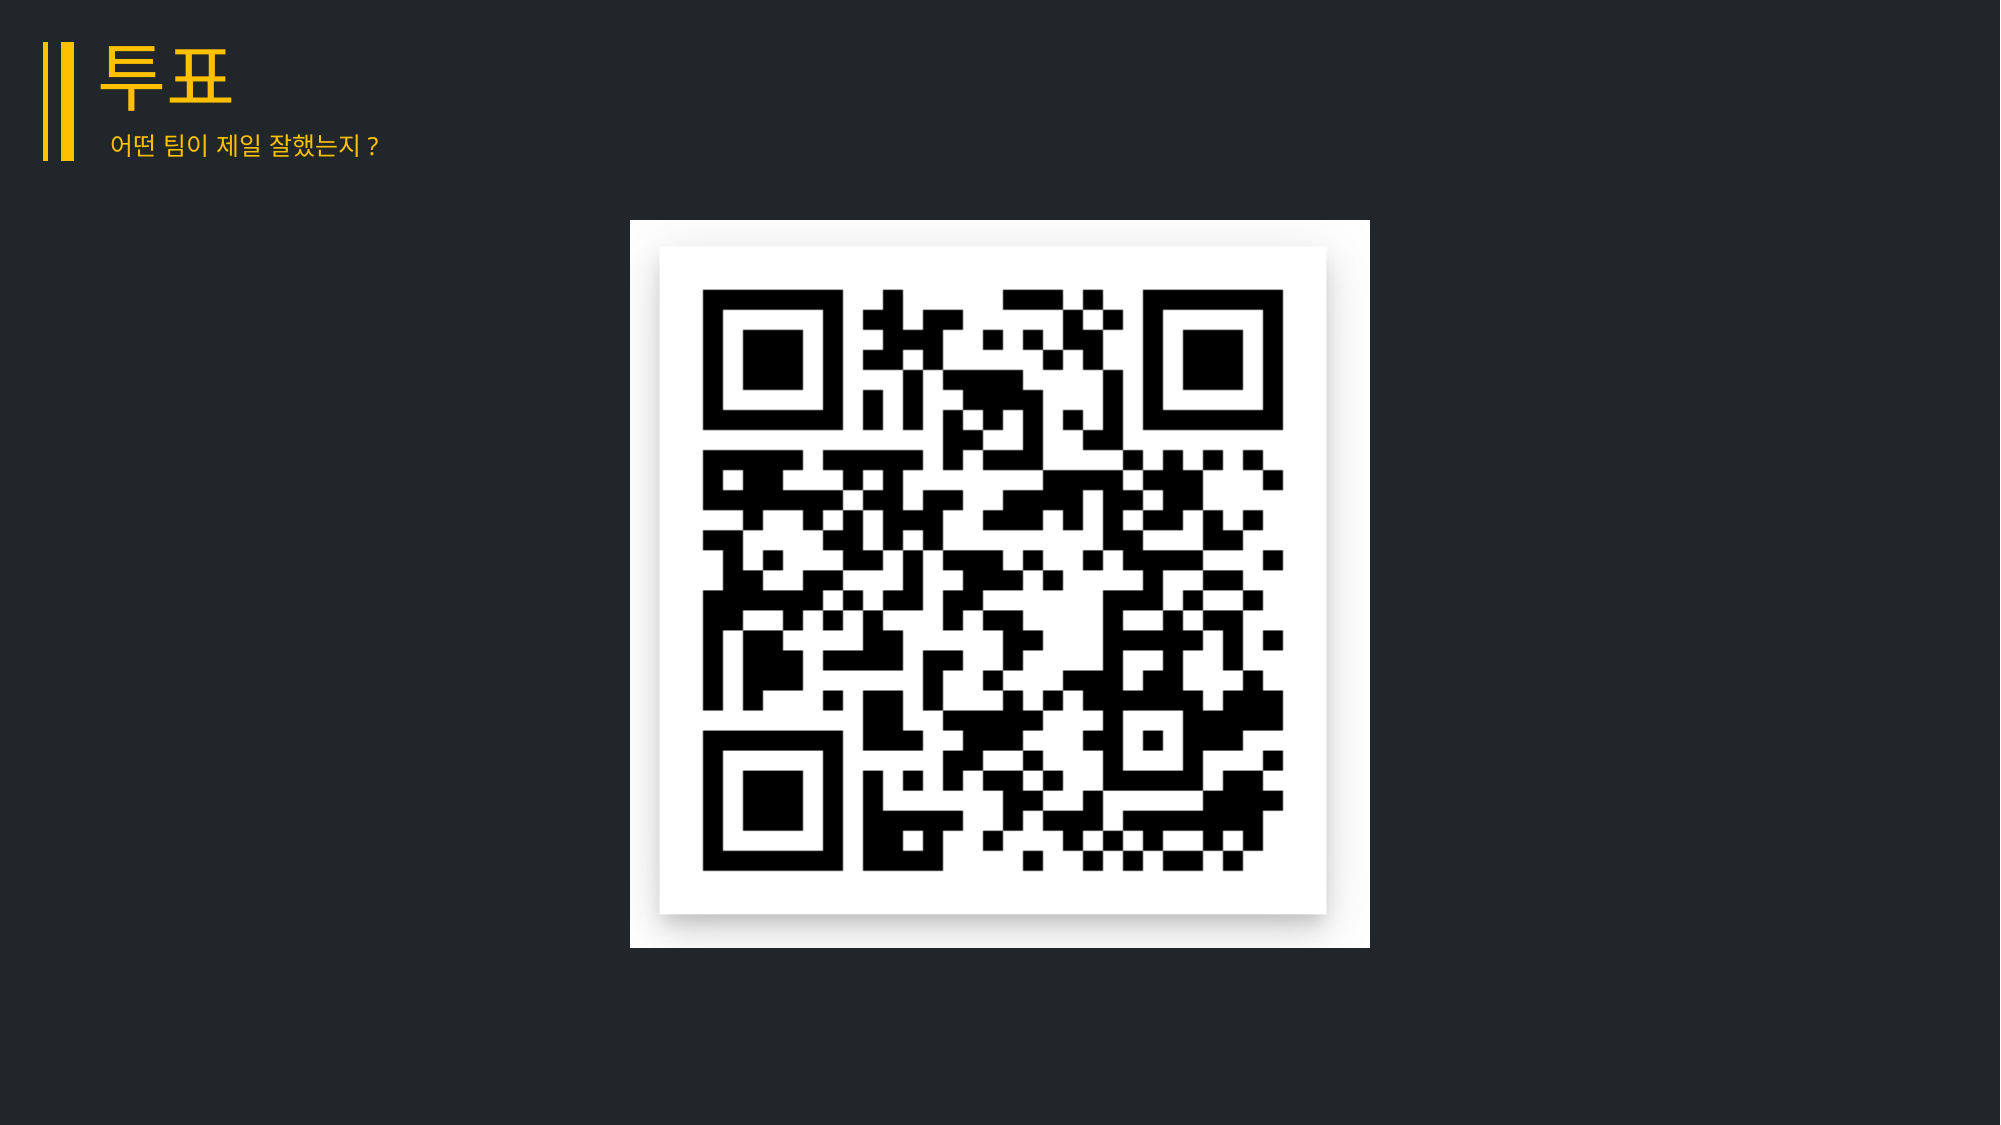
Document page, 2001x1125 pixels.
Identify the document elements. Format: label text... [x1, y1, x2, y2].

picture [630, 220, 1370, 948]
text_box 투표 어떤 팀이 제일 잘했는지? [82, 22, 954, 168]
